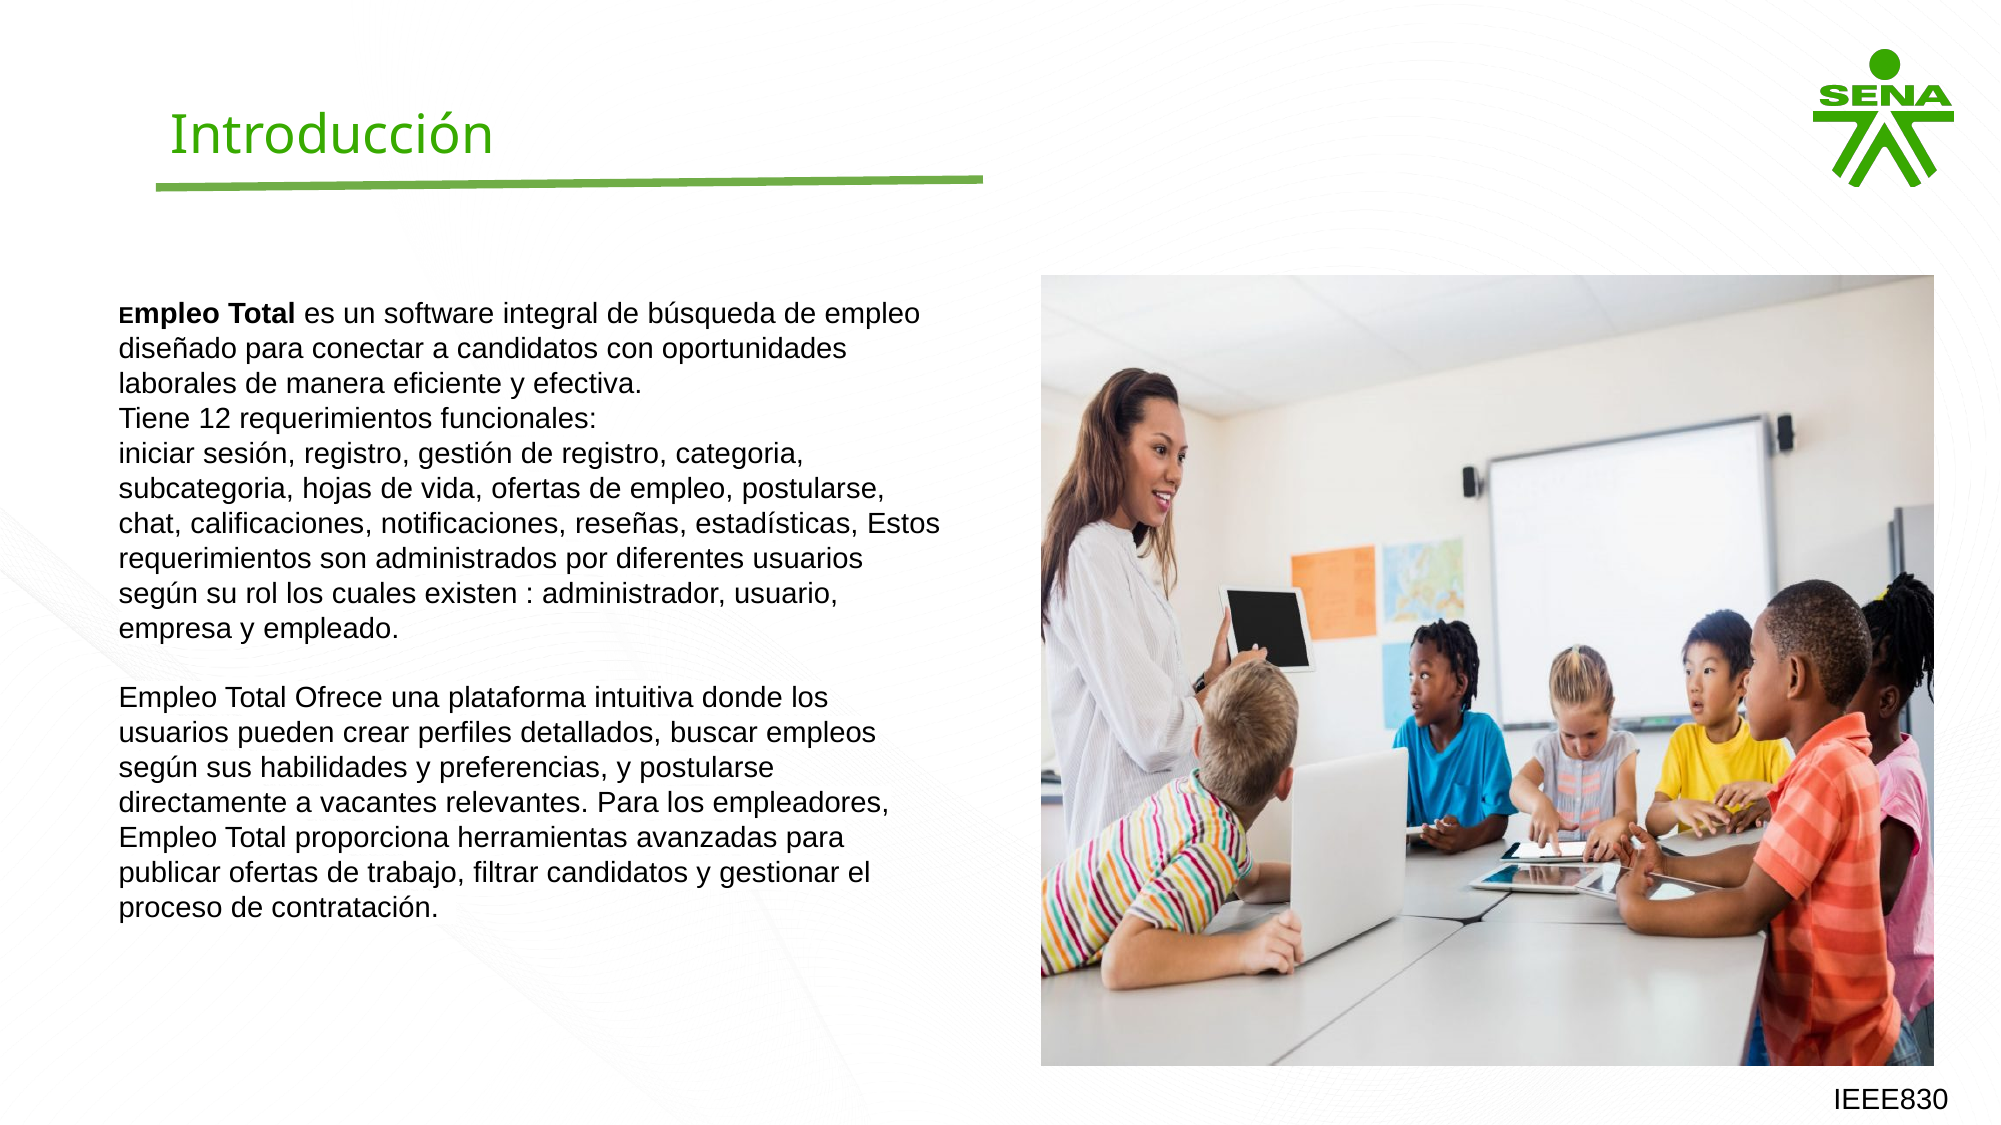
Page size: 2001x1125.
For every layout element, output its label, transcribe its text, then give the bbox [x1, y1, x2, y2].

picture [0, 0, 2000, 1125]
text_box IEEE830 [1818, 1065, 2000, 1125]
text_box Empleo Total es un software integral de búsqueda de empleo diseñado para conectar a candidatos con oportunidades laborales de manera eficiente y efectiva. Tiene 12 requerimientos funcionales: iniciar sesión, registro, gestión de registro, categoria, subcategoria, hojas de vida, ofertas de empleo, postularse, chat, calificaciones, notificaciones, reseñas, estadísticas, Estos requerimientos son administrados por diferentes usuarios según su rol los cuales existen : administrador, usuario, empresa y empleado. Empleo Total Ofrece una plataforma intuitiva donde los usuarios pueden crear perfiles detallados, buscar empleos según sus habilidades y preferencias, y postularse directamente a vacantes relevantes. Para los empleadores, Empleo Total proporciona herramientas avanzadas para publicar ofertas de trabajo, filtrar candidatos y gestionar el proceso de contratación. [103, 244, 963, 1019]
text_box Introducción [155, 99, 1066, 276]
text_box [155, 179, 984, 188]
